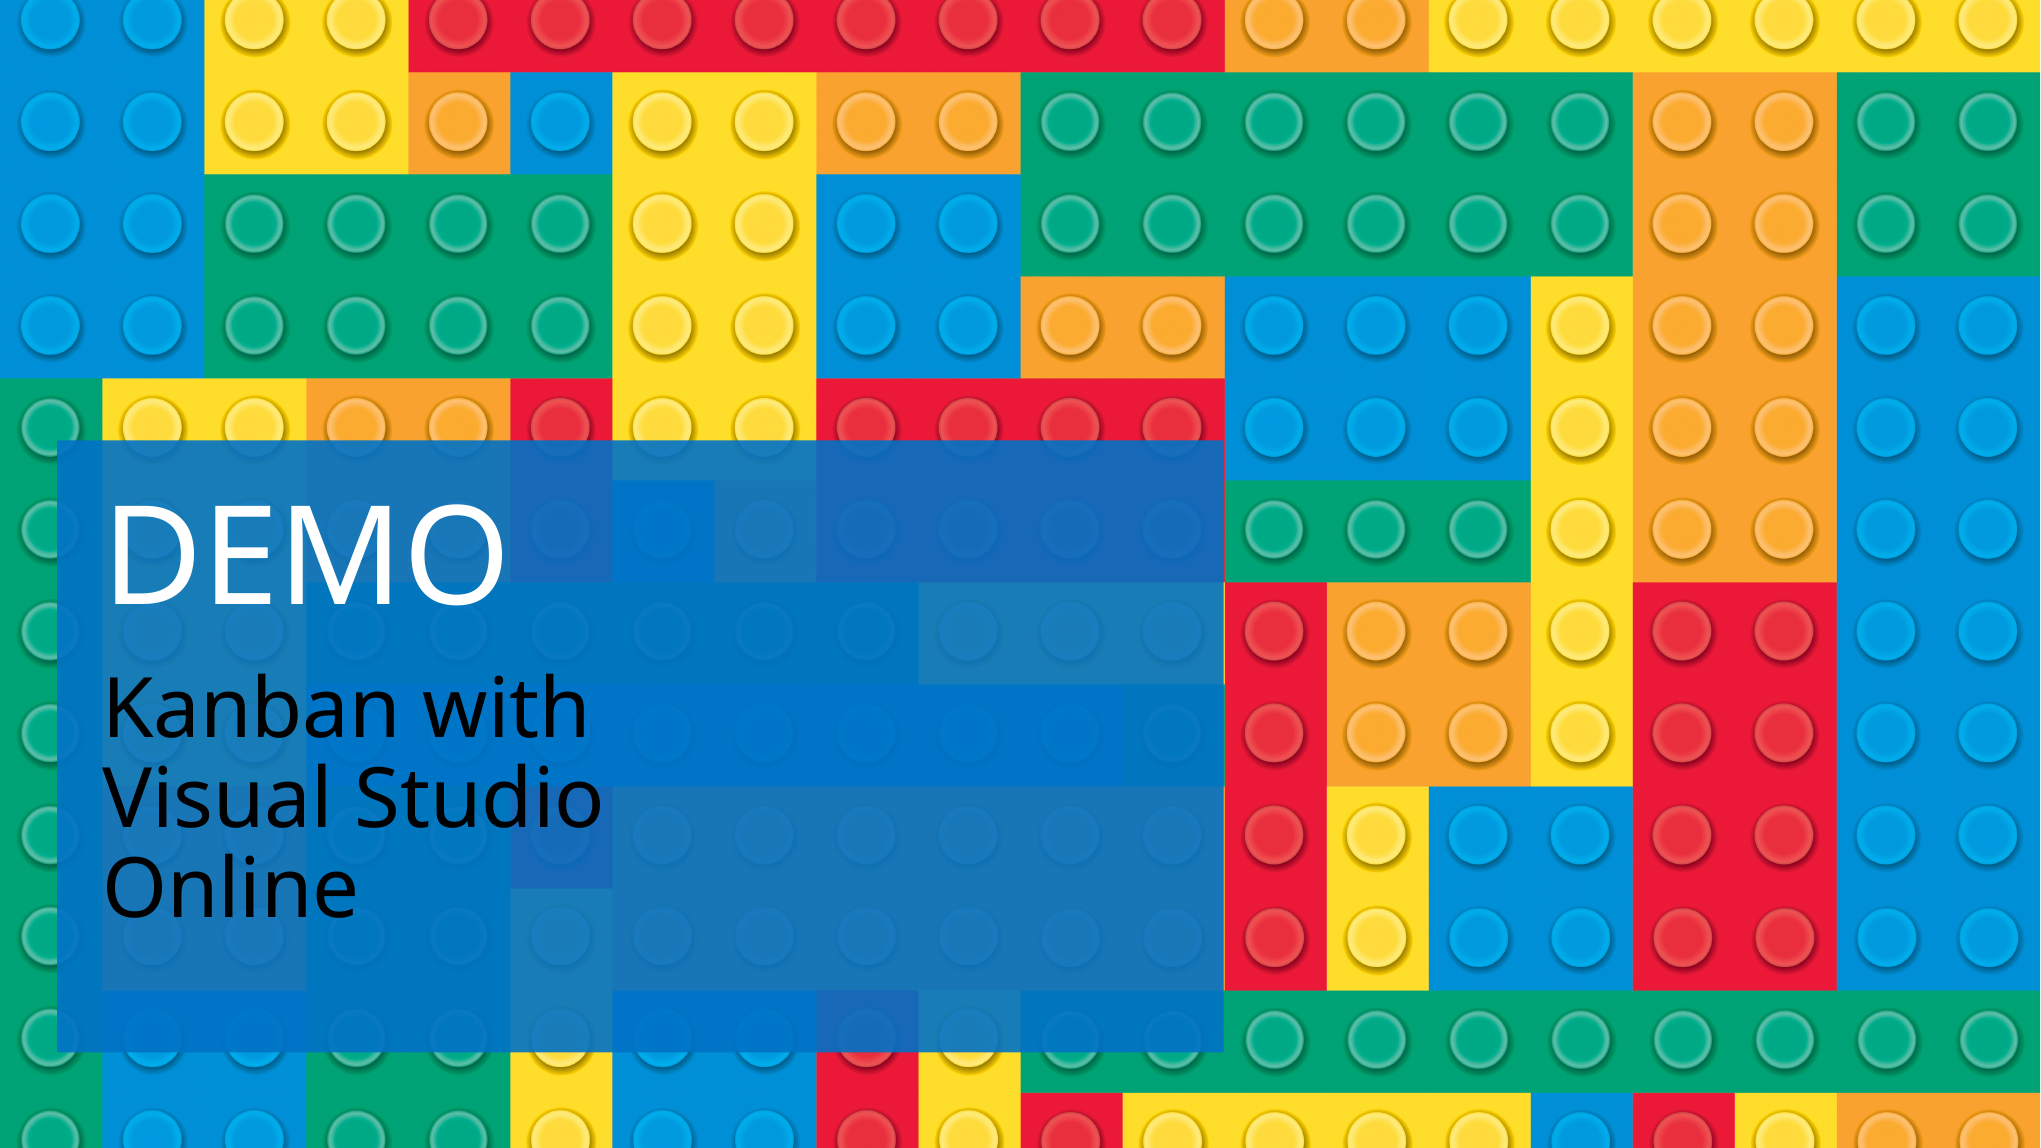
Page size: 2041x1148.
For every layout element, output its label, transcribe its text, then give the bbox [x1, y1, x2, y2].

picture [0, 0, 2041, 1148]
list Kanban with Visual Studio Online [57, 620, 854, 878]
picture [307, 1053, 612, 1148]
